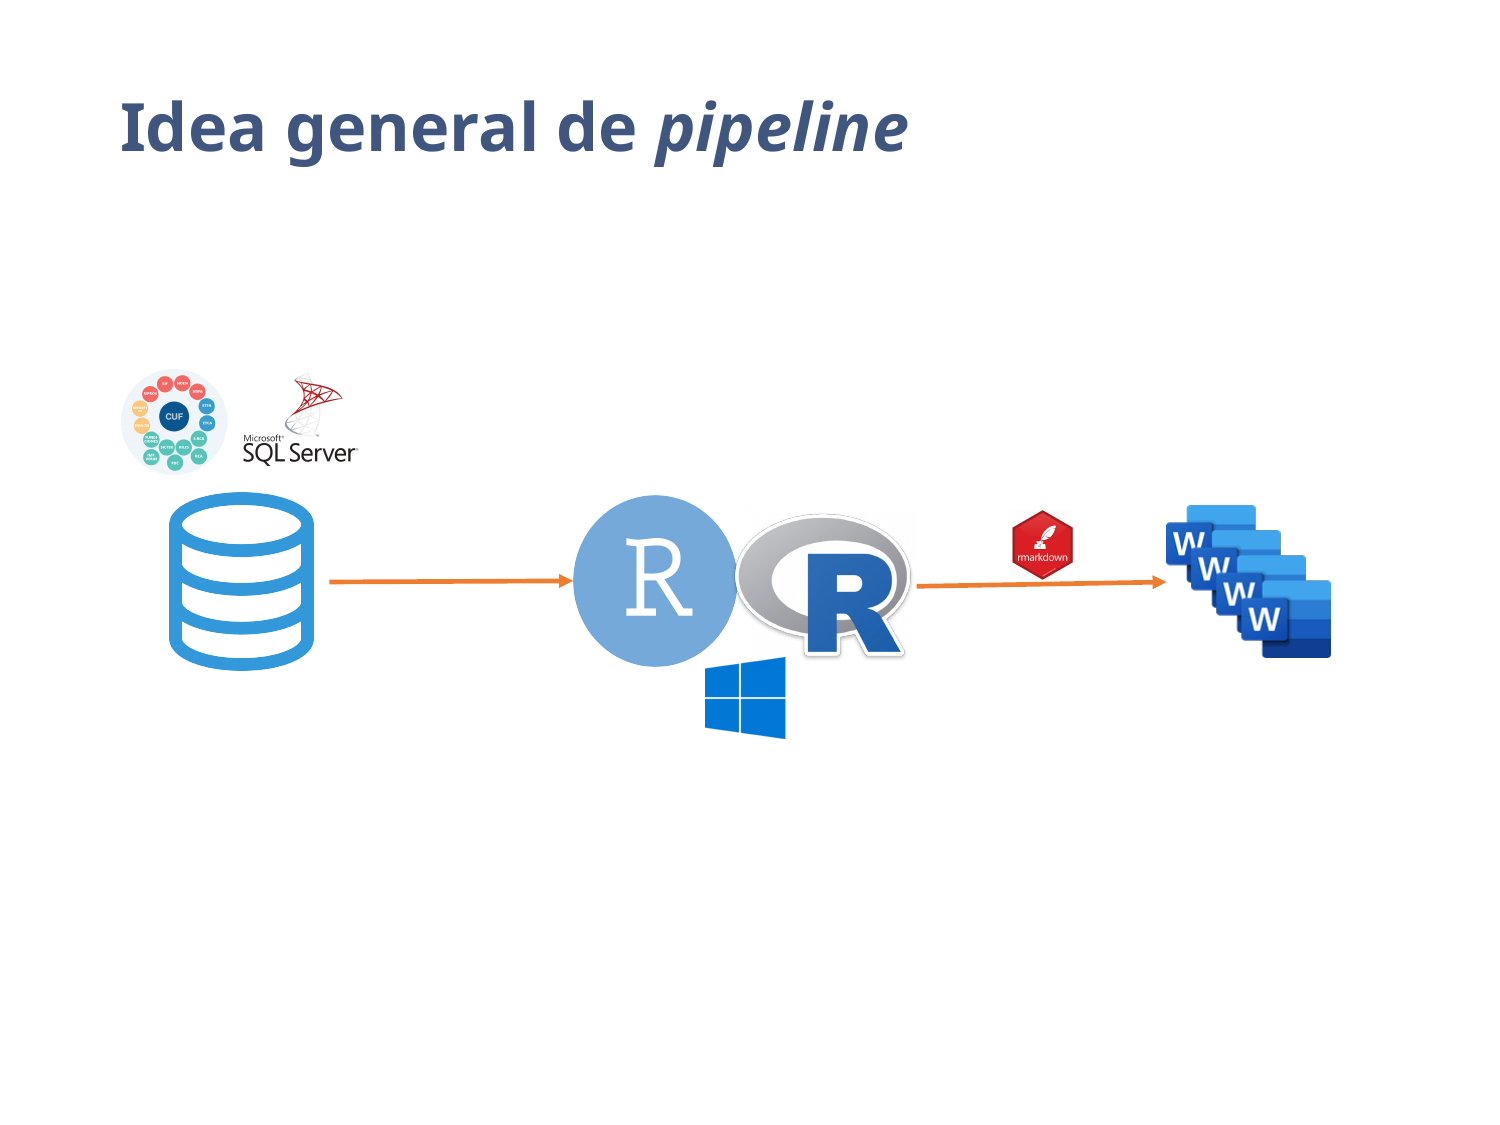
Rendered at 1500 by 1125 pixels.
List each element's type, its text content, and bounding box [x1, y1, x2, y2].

picture [1012, 510, 1074, 580]
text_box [916, 582, 1166, 587]
text_box Idea general de pipeline [105, 77, 1121, 173]
picture [1166, 505, 1331, 658]
picture [239, 372, 361, 469]
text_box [573, 495, 917, 669]
picture [120, 365, 228, 476]
picture [169, 492, 330, 671]
picture [705, 658, 787, 739]
